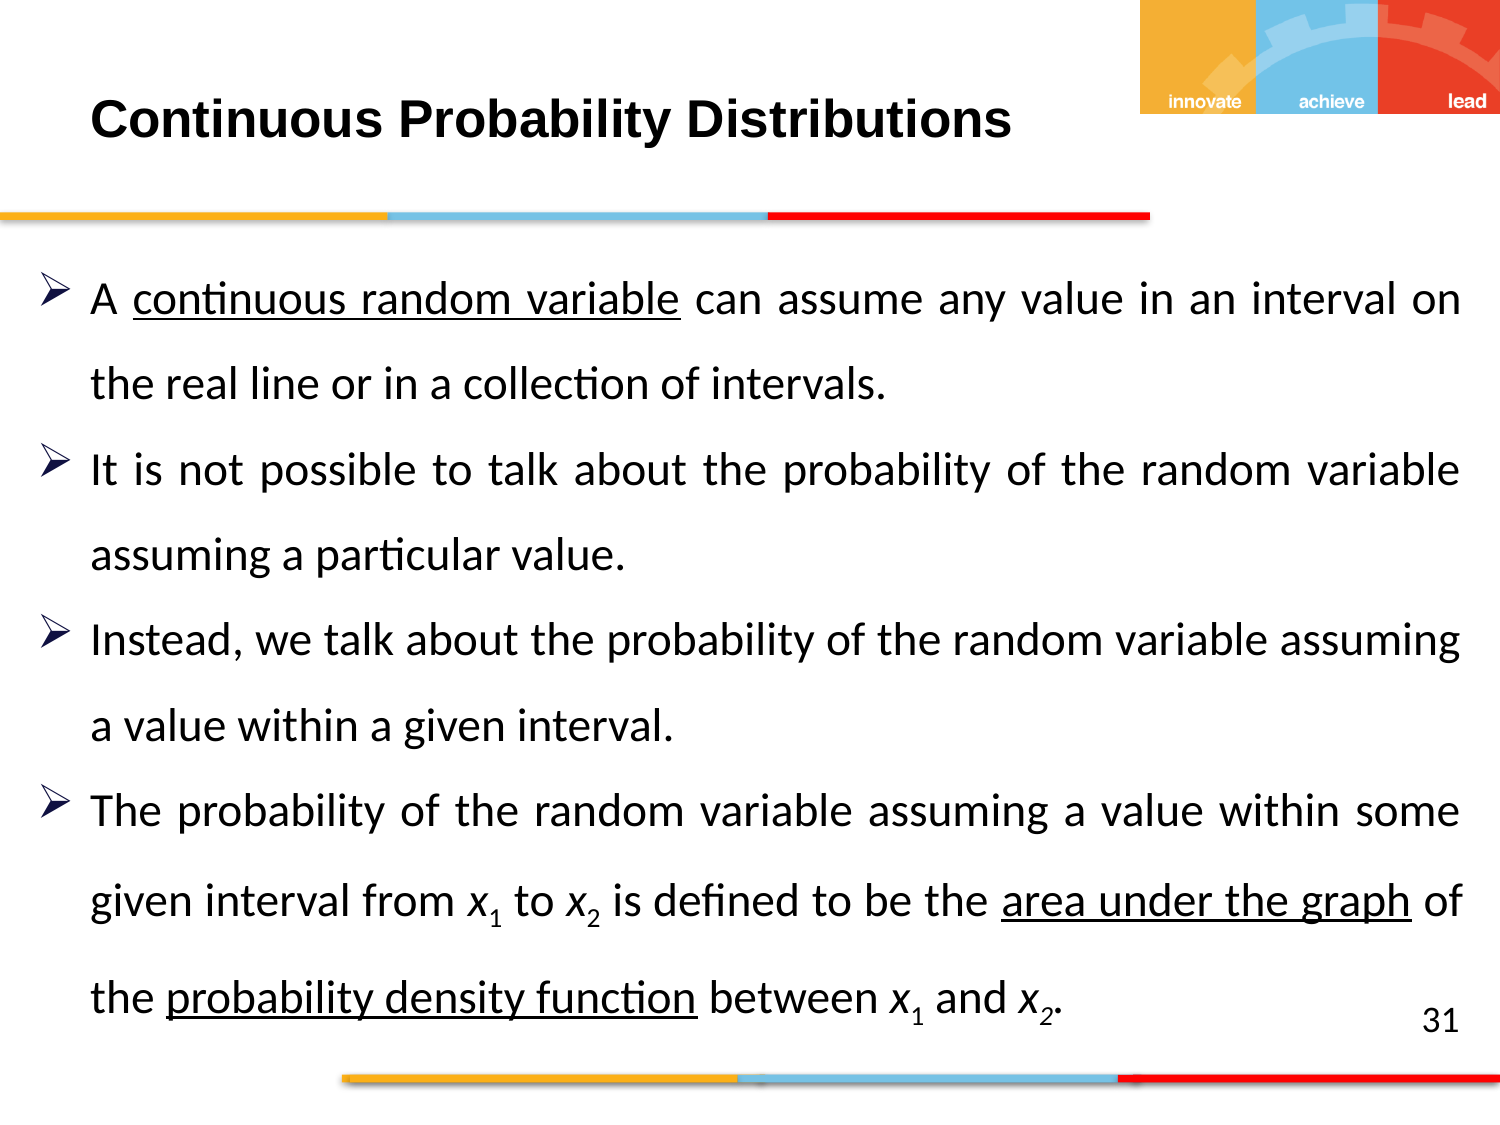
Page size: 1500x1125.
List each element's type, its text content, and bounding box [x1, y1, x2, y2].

text_box 31 [1378, 987, 1475, 1048]
list A continuous random variable can assume any value in an interval on the real line or in a collection of intervals. It is not possible to talk about the probability of the random variable assuming a particular value. Instead, we talk about the probability of the random variable assuming a value within a given interval. The probability of the random variable assuming a value within some given interval from x1 to x2 is defined to be the area under the graph of the probability density function between x1 and x2. [24, 232, 1475, 1038]
title Continuous Probability Distributions [75, 45, 1038, 188]
picture [1140, 0, 1500, 114]
